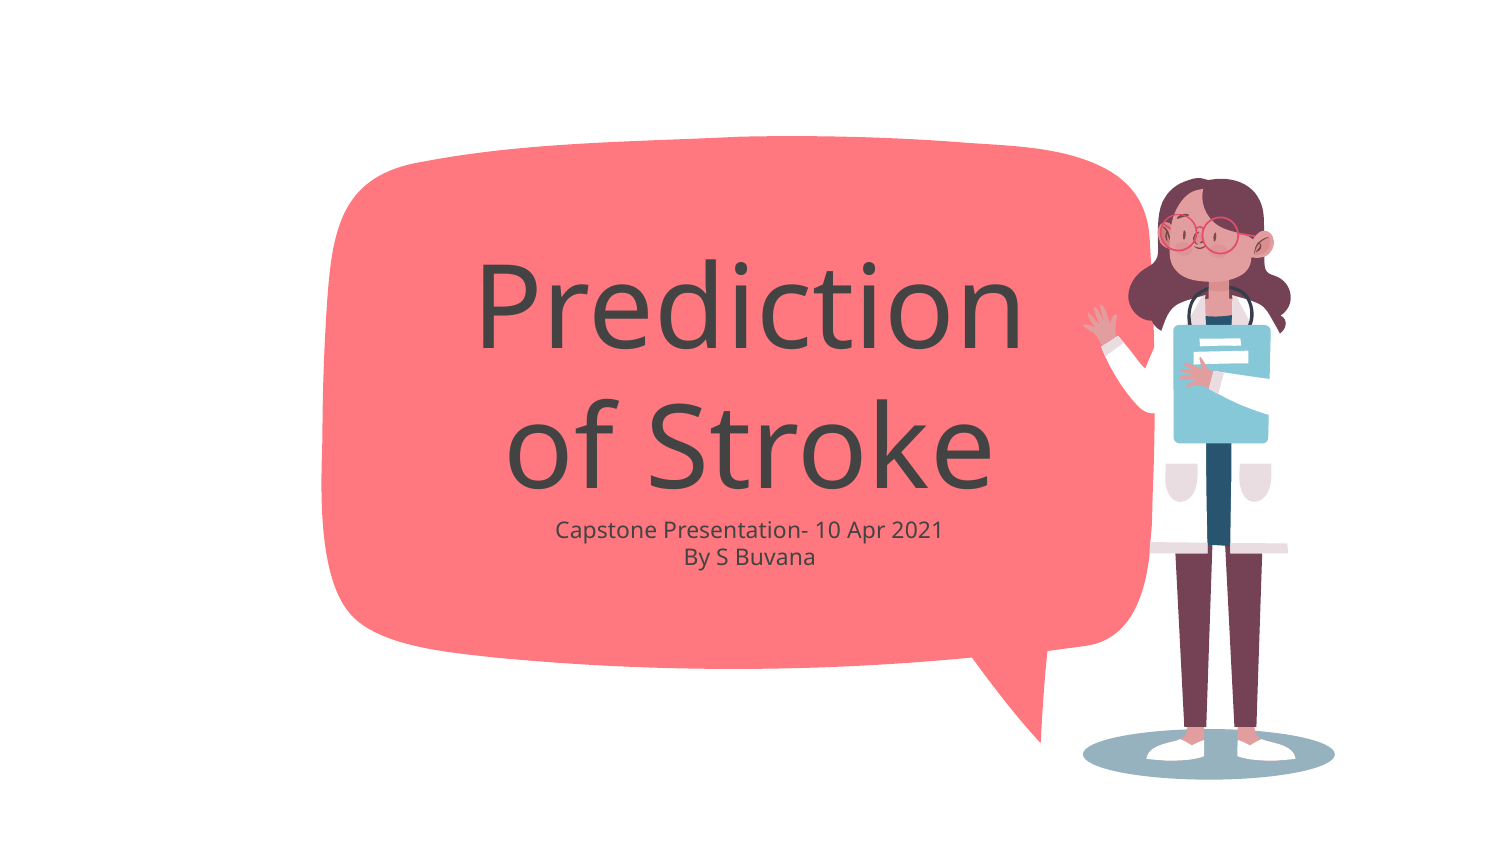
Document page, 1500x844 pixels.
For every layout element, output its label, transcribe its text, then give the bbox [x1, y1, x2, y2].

title Prediction of Stroke [409, 234, 1091, 527]
subtitle Capstone Presentation- 10 Apr 2021 By S Buvana [524, 527, 976, 586]
